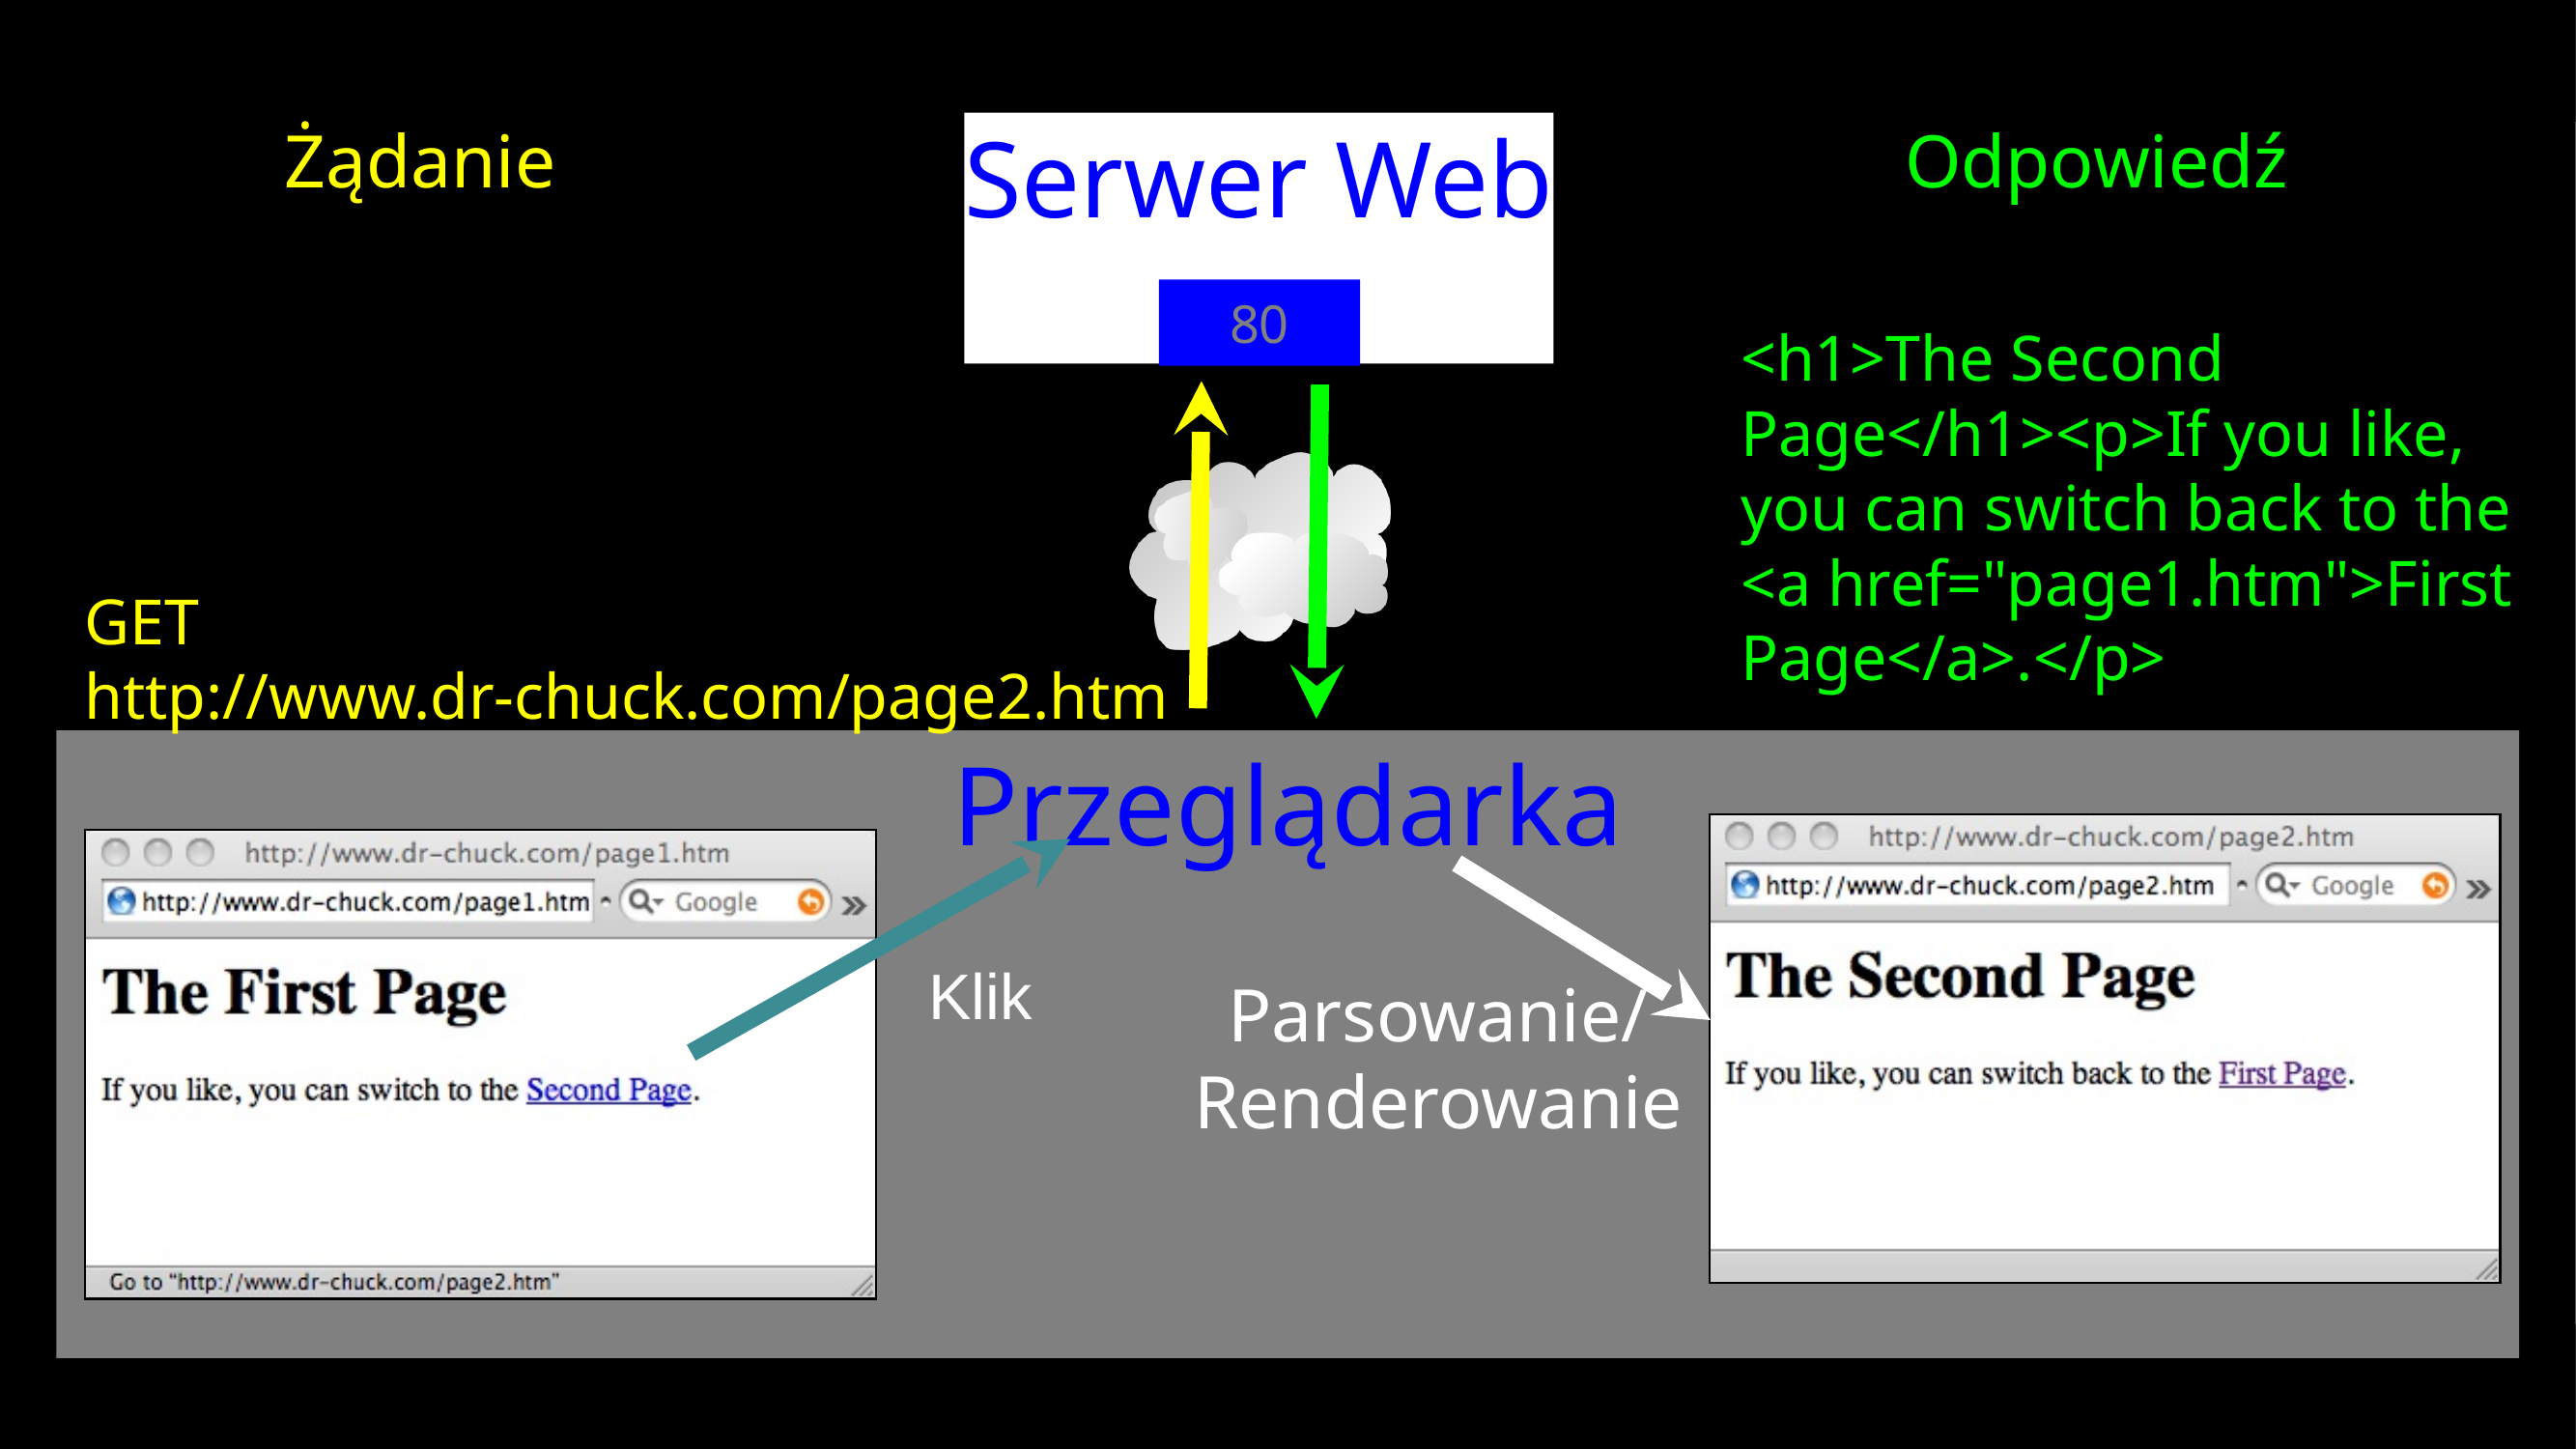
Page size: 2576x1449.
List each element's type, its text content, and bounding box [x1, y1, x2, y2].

text_box Serwer Web [964, 112, 1554, 364]
text_box <h1>The Second Page</h1><p>If you like, you can switch back to the <a href="page1.htm">First Page</a>.</p> [1741, 251, 2529, 760]
text_box [1195, 381, 1208, 393]
text_box [1310, 706, 1323, 719]
text_box 80 [1158, 279, 1361, 366]
picture [1129, 451, 1391, 650]
text_box Przeglądarka [56, 730, 2520, 1358]
picture [1710, 814, 2500, 1282]
text_box GET http://www.dr-chuck.com/page2.htm [84, 613, 1192, 700]
text_box Żądanie [269, 108, 571, 211]
text_box [1057, 838, 1071, 850]
text_box [1697, 1009, 1705, 1020]
text_box Klik [914, 947, 1047, 1039]
picture [86, 830, 876, 1298]
text_box Parsowanie/ Renderowanie [1179, 962, 1697, 1151]
text_box Odpowiedź [1890, 108, 2303, 211]
